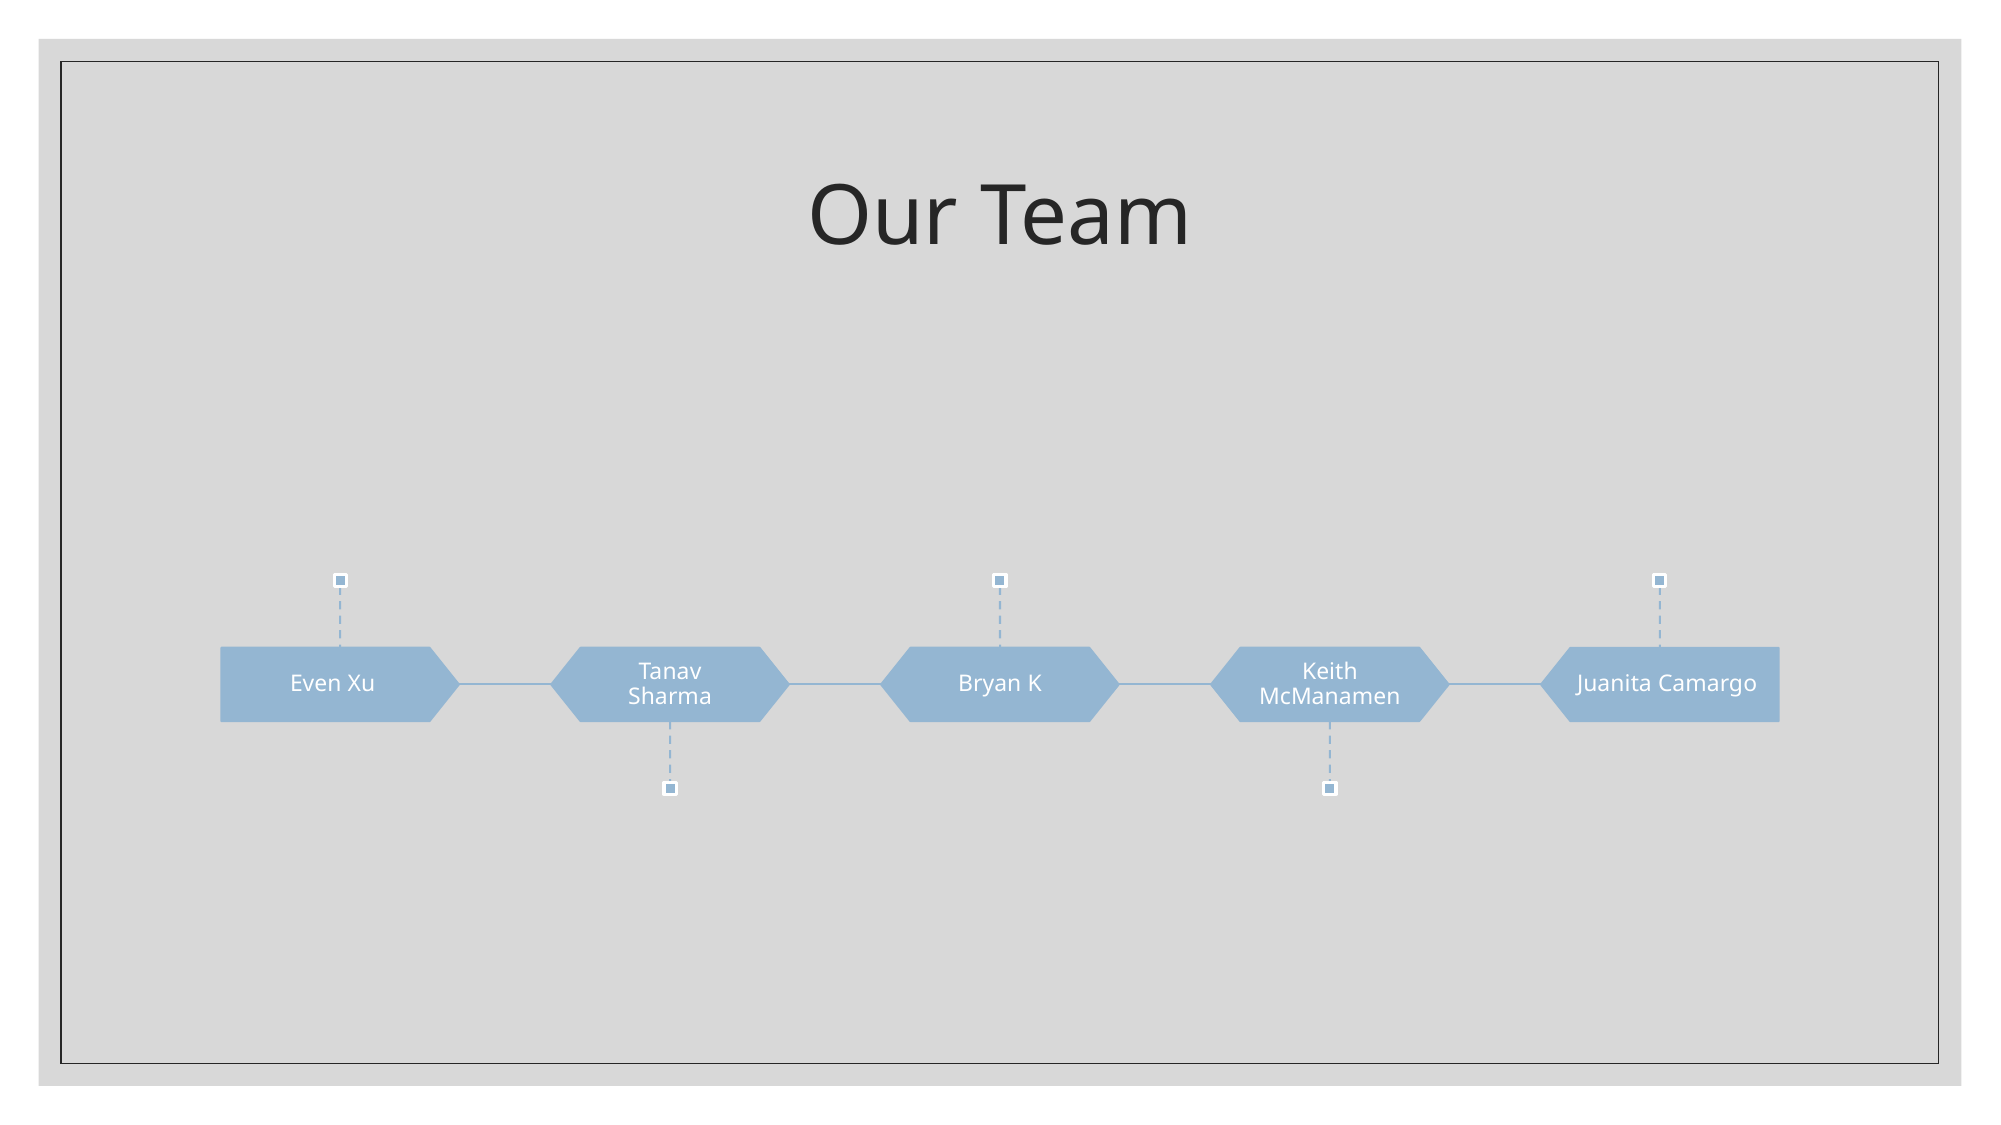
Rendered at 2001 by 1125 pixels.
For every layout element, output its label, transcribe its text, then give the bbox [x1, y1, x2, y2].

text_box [174, 378, 1825, 991]
title Our Team [174, 105, 1825, 331]
